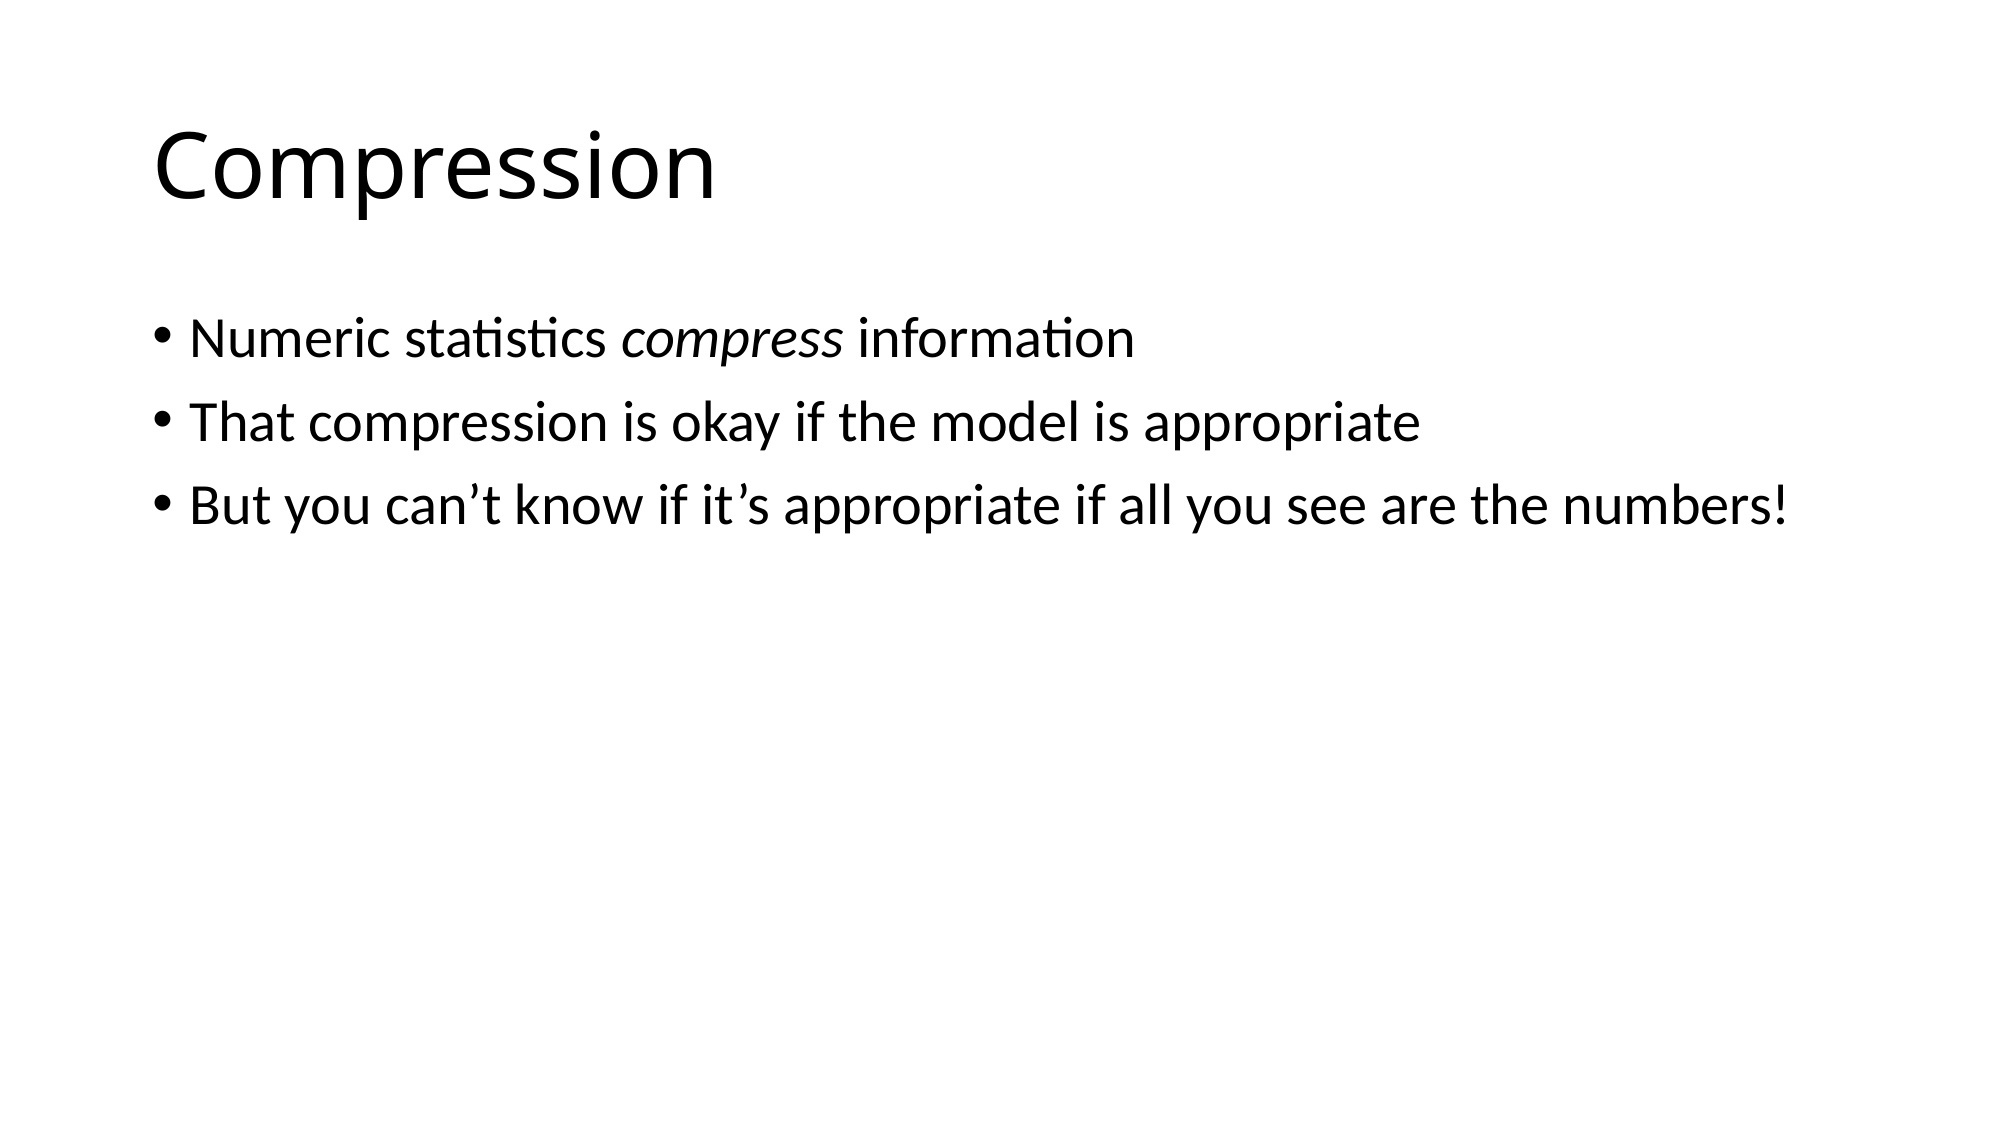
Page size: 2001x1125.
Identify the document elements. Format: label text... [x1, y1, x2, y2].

list Numeric statistics compress information That compression is okay if the model is appropriate But you can’t know if it’s appropriate if all you see are the numbers! [137, 299, 1863, 1014]
title Compression [137, 59, 1863, 278]
